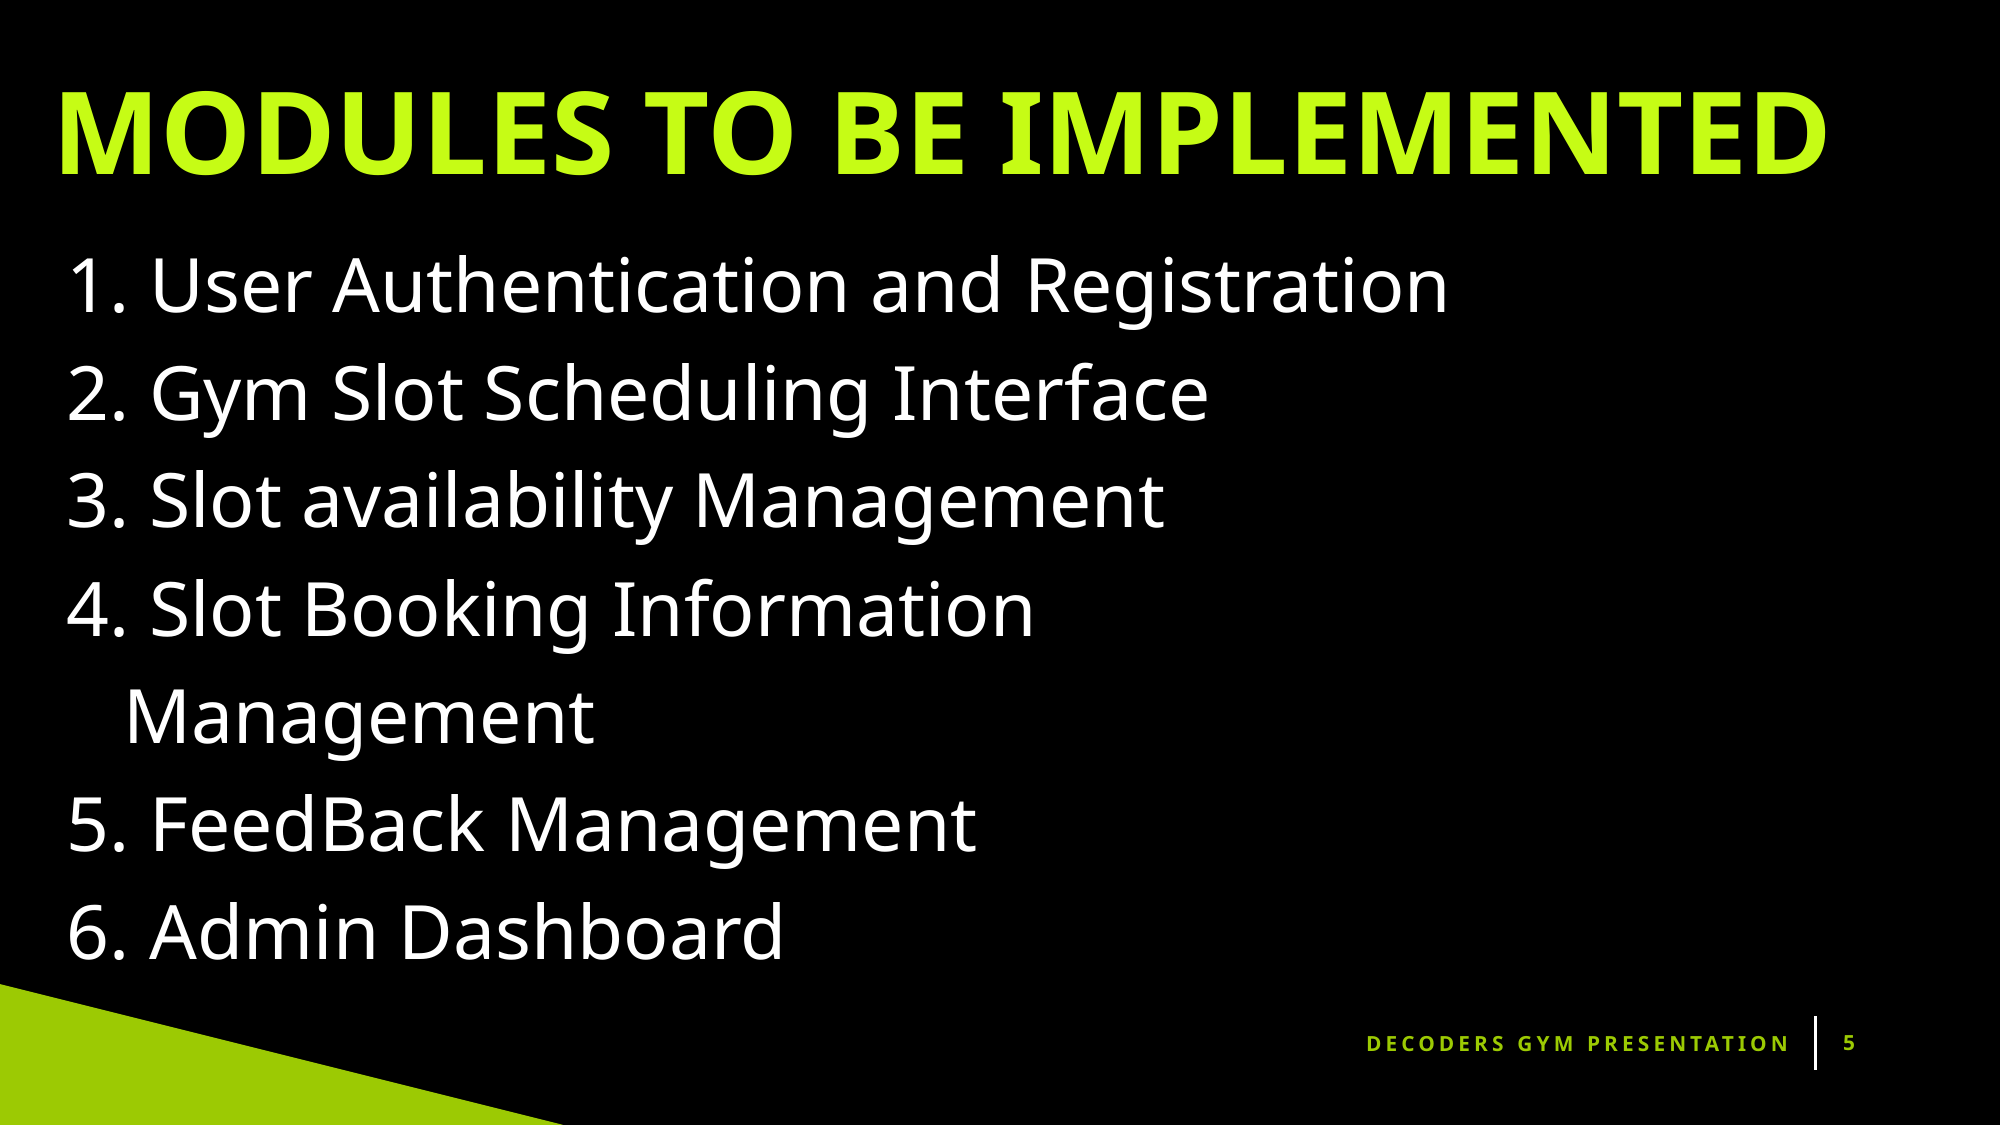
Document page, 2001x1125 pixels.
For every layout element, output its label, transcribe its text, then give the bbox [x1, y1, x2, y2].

slide_number 5 [1828, 1013, 1901, 1074]
list Modules to be implemented [52, 76, 1901, 314]
footer Decoders gym Presentation [1164, 1013, 1803, 1074]
text_box User Authentication and Registration Gym Slot Scheduling Interface Slot availability Management Slot Booking Information Management FeedBack Management Admin Dashboard [52, 166, 1519, 1063]
